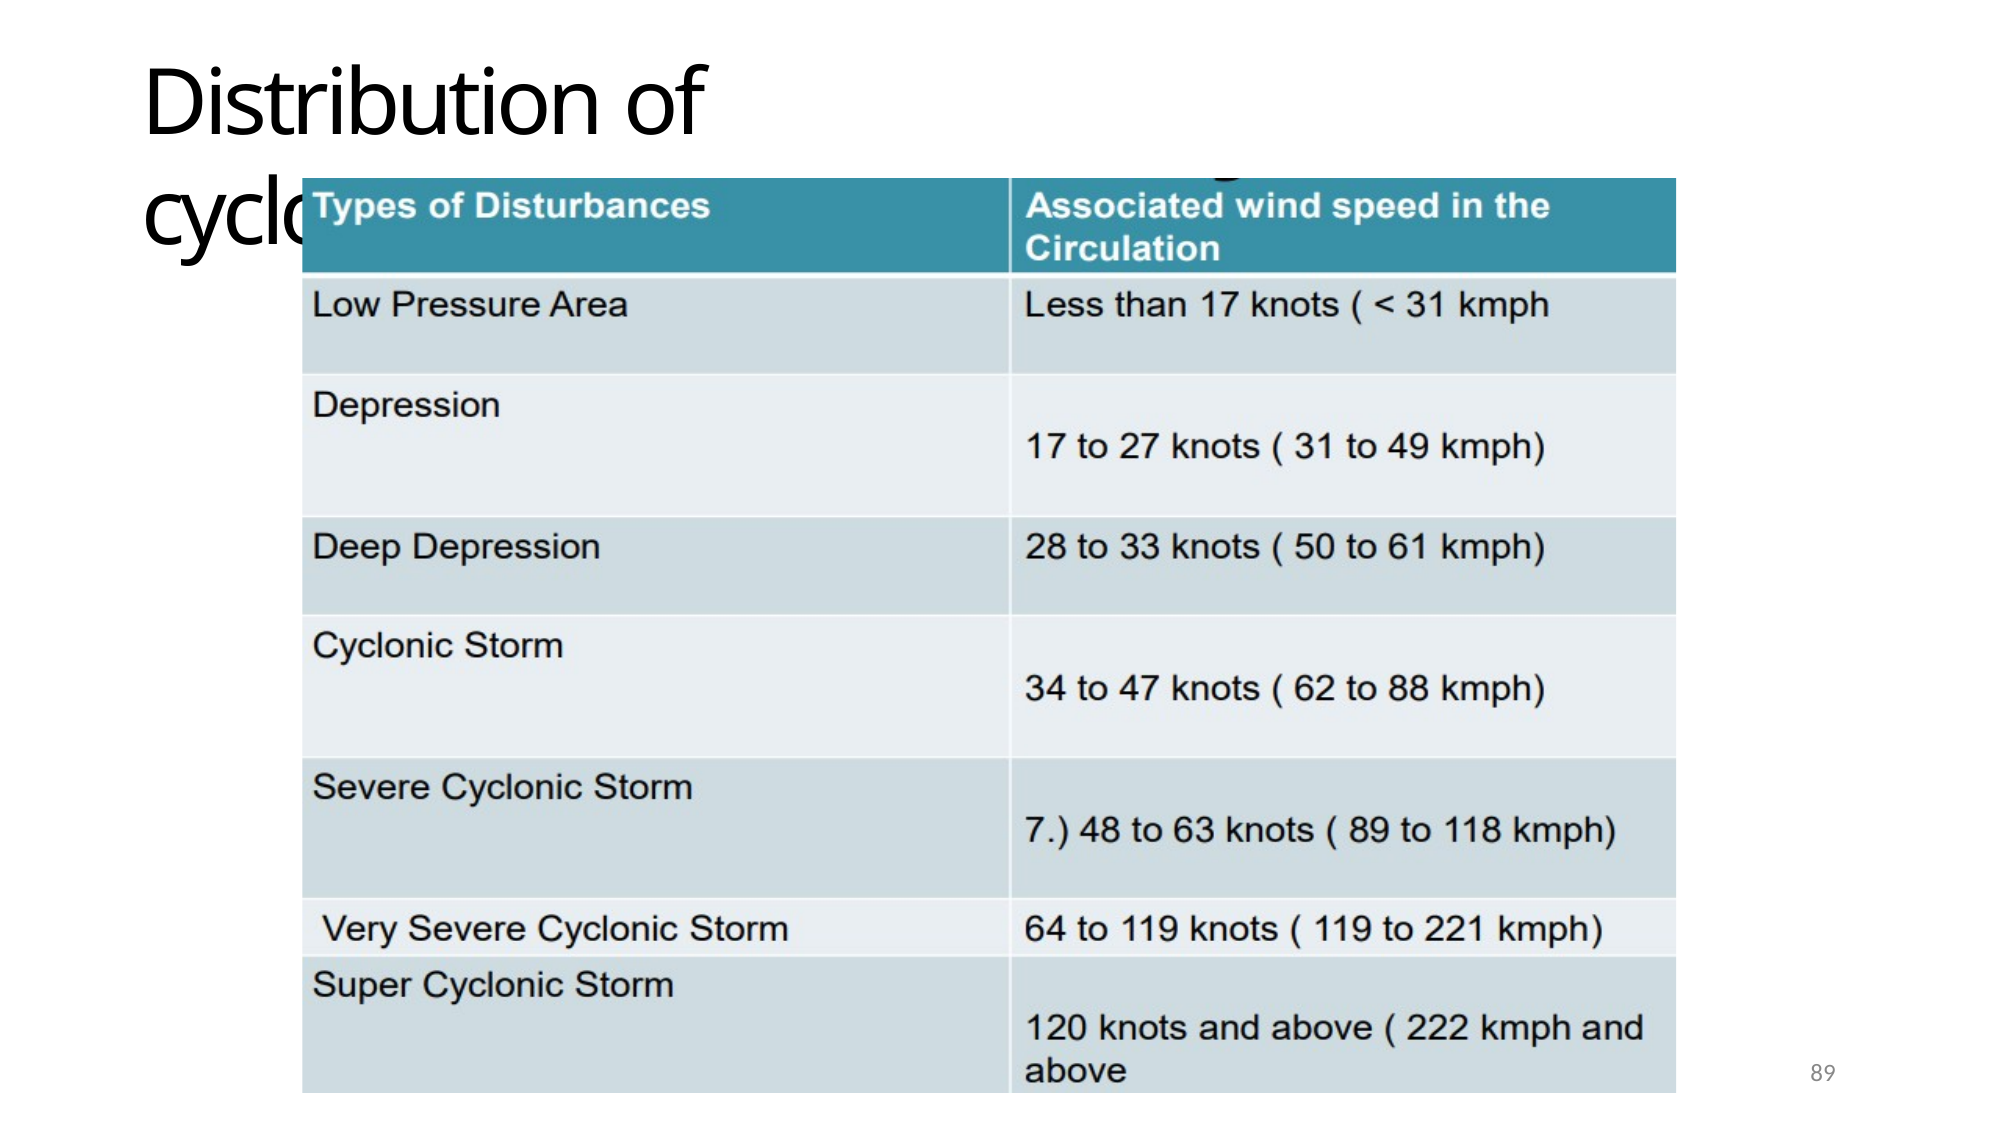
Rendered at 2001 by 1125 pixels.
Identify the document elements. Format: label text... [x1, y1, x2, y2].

title Distribution of cyclones [139, 40, 993, 263]
text_box [302, 178, 1677, 1093]
slide_number 100 [1804, 1060, 1855, 1125]
